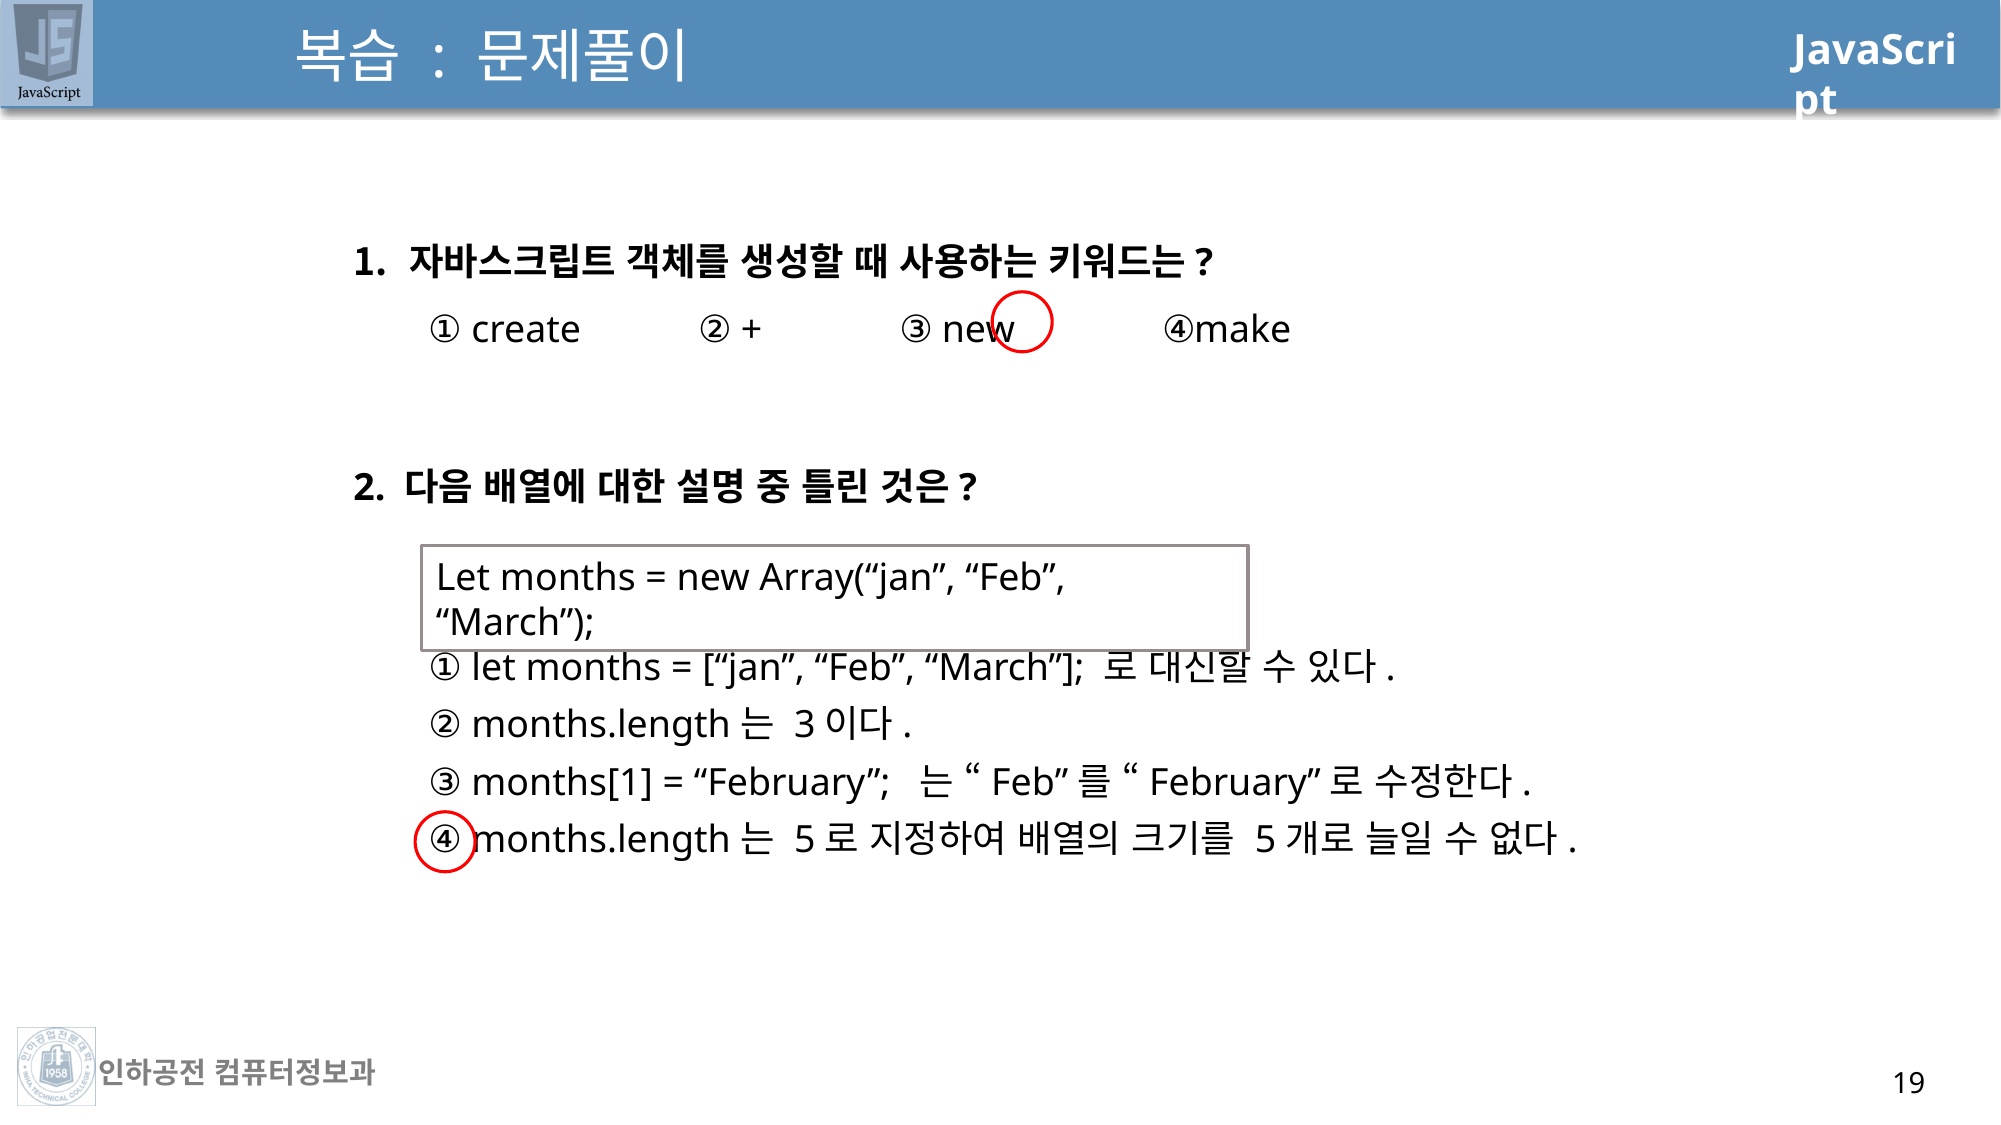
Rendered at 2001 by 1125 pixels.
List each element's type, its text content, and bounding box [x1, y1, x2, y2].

text_box [990, 290, 1054, 354]
title 복습 : 문제풀이 [279, 7, 1390, 102]
text_box [413, 810, 477, 874]
text_box Let months = new Array(“jan”, “Feb”, “March”); [420, 544, 1250, 652]
text_box 2. 다음 배열에 대한 설명 중 틀린 것은? ① let months = [“jan”, “Feb”, “March”]; 로 대신할 수 있다. ② months.length는 3이다. ③ months[1] = “February”; 는 “Feb”를 “February”로 수정한다. ④ months.length는 5로 지정하여 배열의 크기를 5개로 늘일 수 없다. [338, 432, 1745, 868]
text_box 자바스크립트 객체를 생성할 때 사용하는 키워드는? ① create ② + ③ new ④make [338, 208, 1520, 358]
